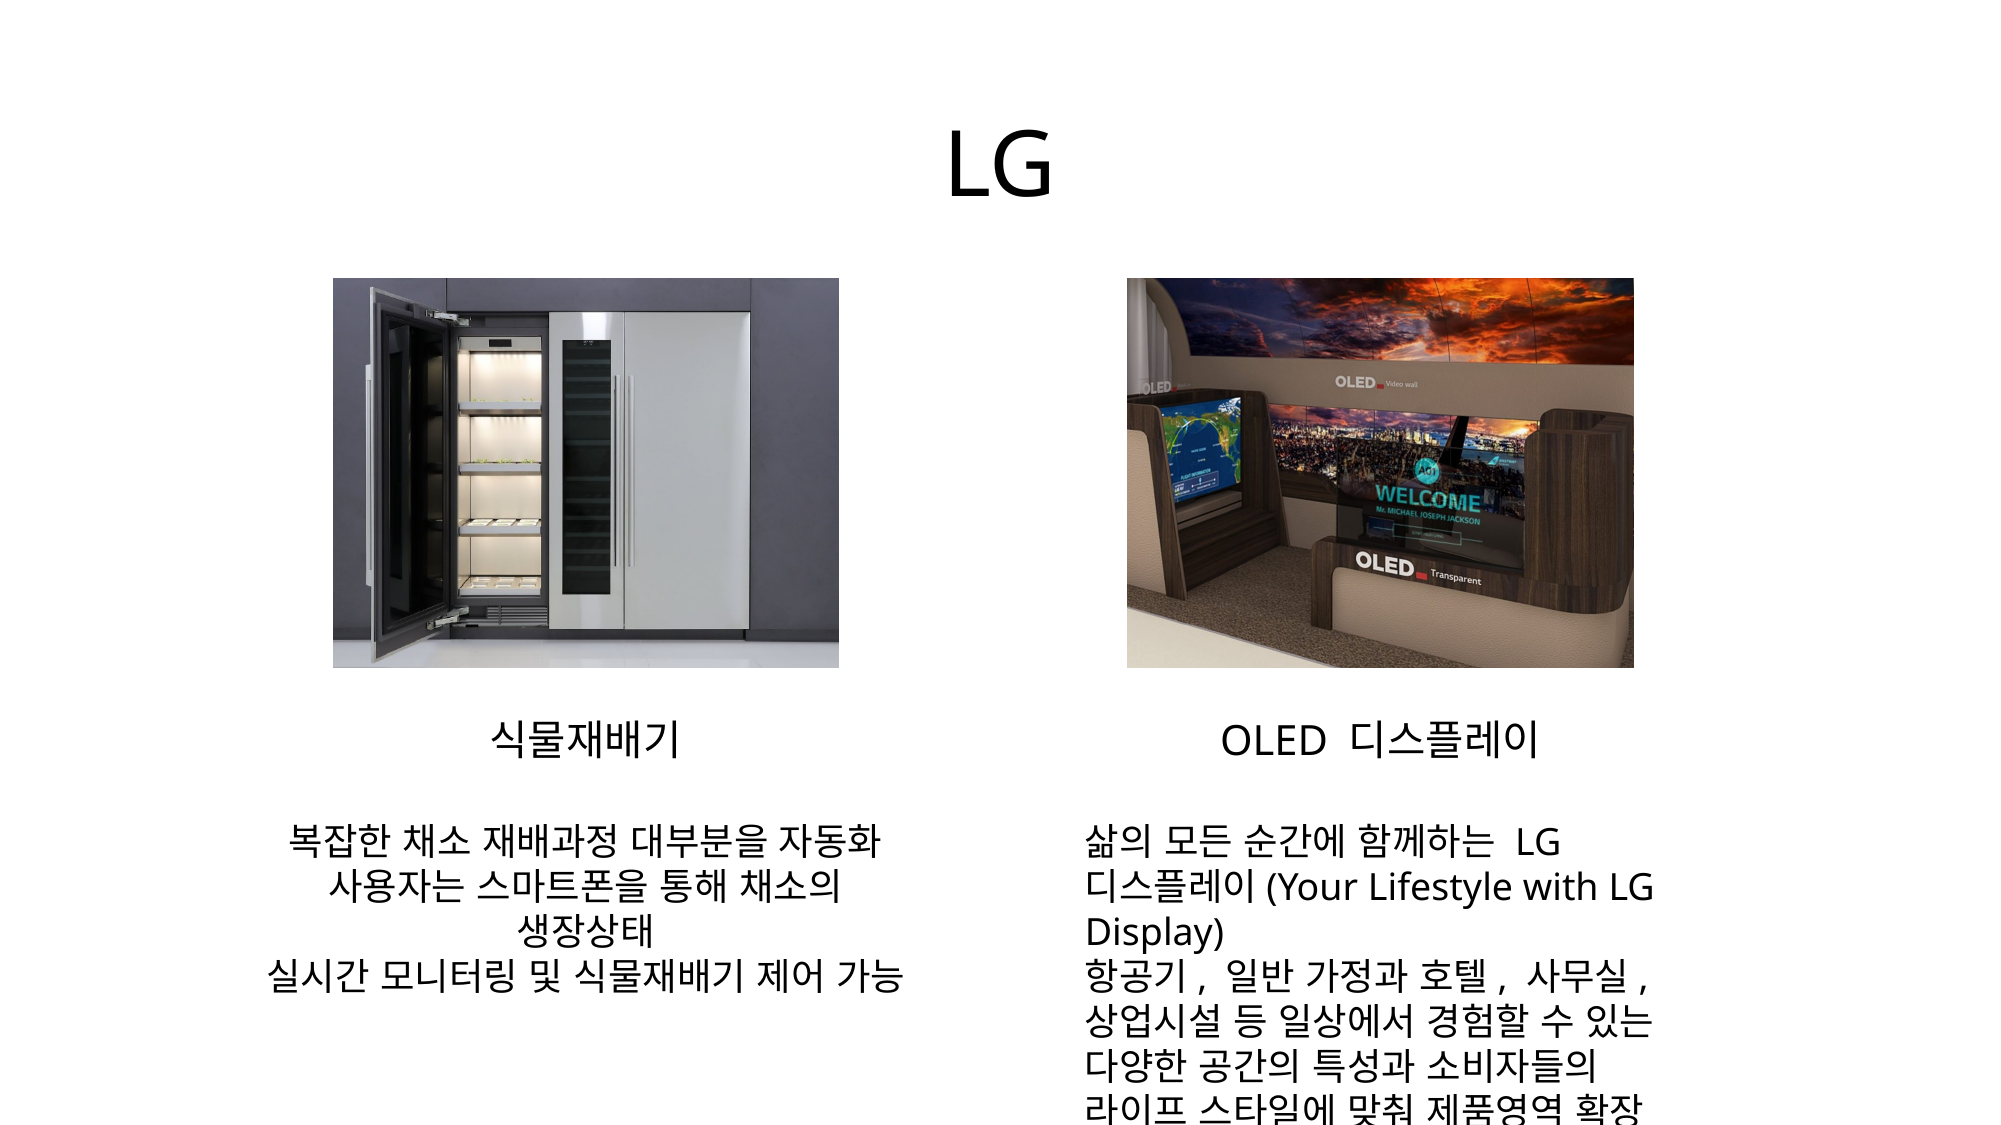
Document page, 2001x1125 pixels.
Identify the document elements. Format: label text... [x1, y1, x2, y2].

text_box 복잡한 채소 재배과정 대부분을 자동화 사용자는 스마트폰을 통해 채소의 생장상태 실시간 모니터링 및 식물재배기 제어 가능 [241, 810, 930, 1005]
text_box 삶의 모든 순간에 함께하는 LG디스플레이(Your Lifestyle with LG Display) 항공기, 일반 가정과 호텔, 사무실, 상업시설 등 일상에서 경험할 수 있는 다양한 공간의 특성과 소비자들의 라이프 스타일에 맞춰 제품영역 확장 [1069, 810, 1692, 1125]
text_box OLED 디스플레이 [1205, 706, 1557, 771]
text_box LG [928, 97, 1072, 222]
text_box 식물재배기 [318, 706, 853, 771]
picture [332, 278, 839, 668]
picture [1127, 278, 1634, 668]
